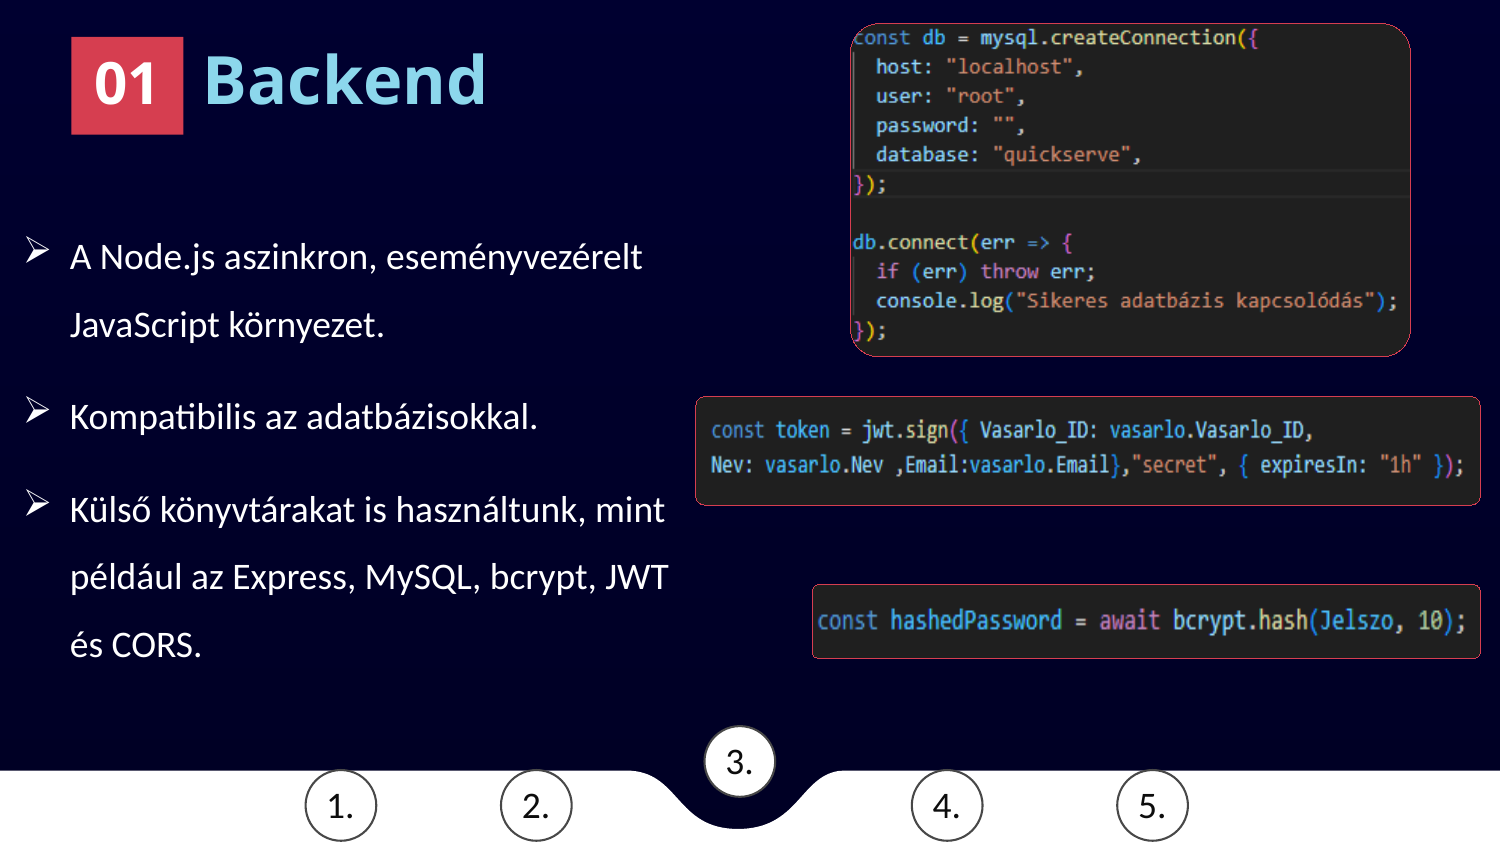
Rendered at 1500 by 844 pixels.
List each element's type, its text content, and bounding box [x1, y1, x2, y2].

text_box a [0, 769, 1500, 844]
picture [812, 584, 1481, 659]
text_box 4. [823, 773, 1004, 834]
text_box [924, 834, 970, 842]
text_box [513, 834, 559, 842]
text_box [1130, 834, 1176, 842]
picture [695, 396, 1481, 506]
list 01 [71, 36, 184, 135]
text_box A Node.js aszinkron, eseményvezérelt JavaScript környezet. Kompatibilis az adatbázisokkal. Külső könyvtárakat is használtunk, mint például az Express, MySQL, bcrypt, JWT és CORS. [8, 202, 716, 765]
title Backend [184, 45, 521, 127]
text_box [1136, 768, 1170, 773]
text_box [930, 768, 964, 773]
text_box [324, 768, 358, 773]
text_box [318, 834, 360, 842]
text_box 3. [616, 729, 797, 790]
text_box 2. [412, 773, 593, 834]
text_box [717, 790, 763, 798]
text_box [71, 267, 138, 334]
text_box 5. [1029, 773, 1210, 834]
picture [850, 23, 1411, 357]
text_box [230, 773, 411, 834]
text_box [342, 778, 386, 837]
text_box [723, 725, 757, 729]
text_box [519, 768, 553, 773]
